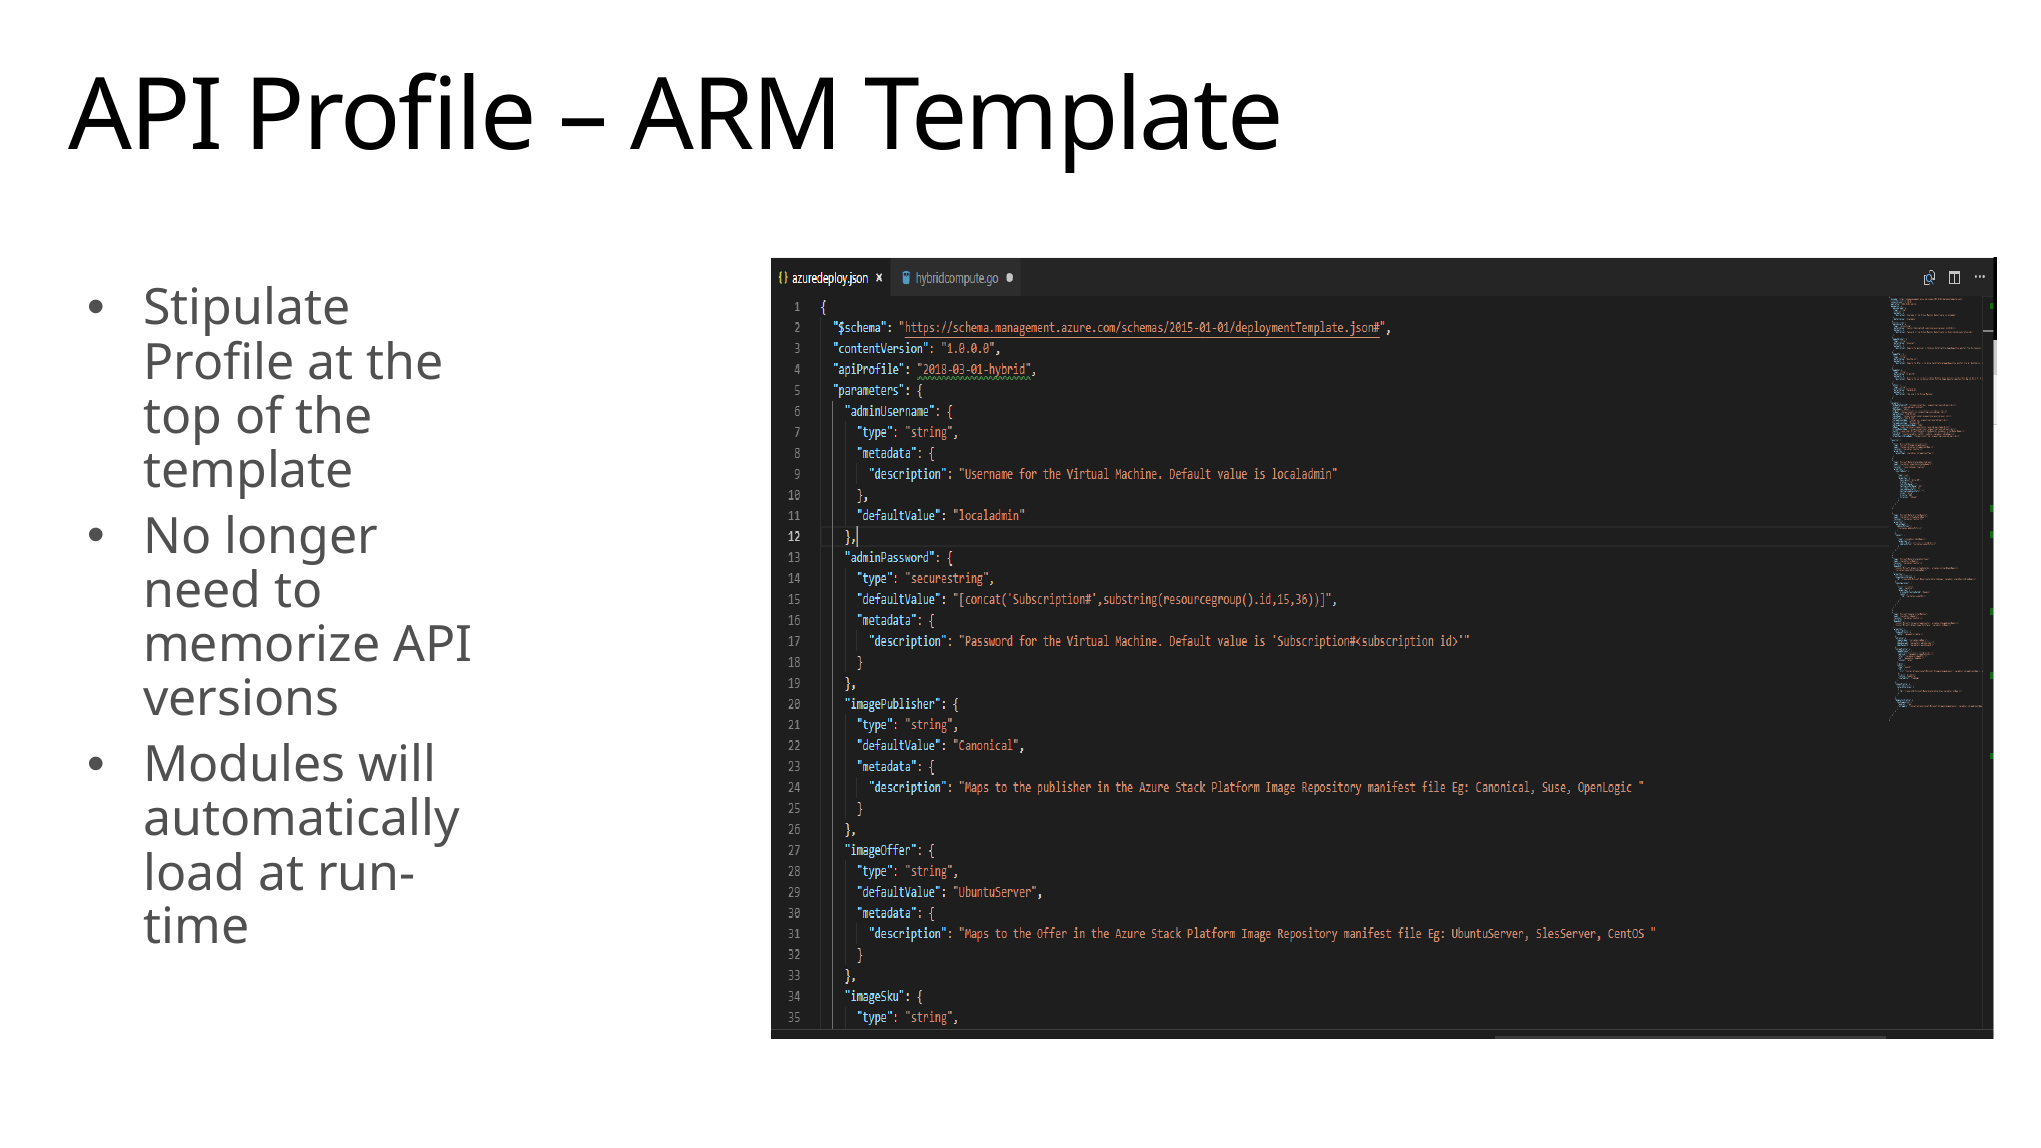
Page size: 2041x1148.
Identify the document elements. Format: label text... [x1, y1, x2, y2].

text_box Stipulate Profile at the top of the template No longer need to memorize API versions Modules will automatically load at run-time [57, 257, 508, 979]
picture [770, 257, 1997, 1040]
title API Profile – ARM Template [45, 48, 1996, 199]
